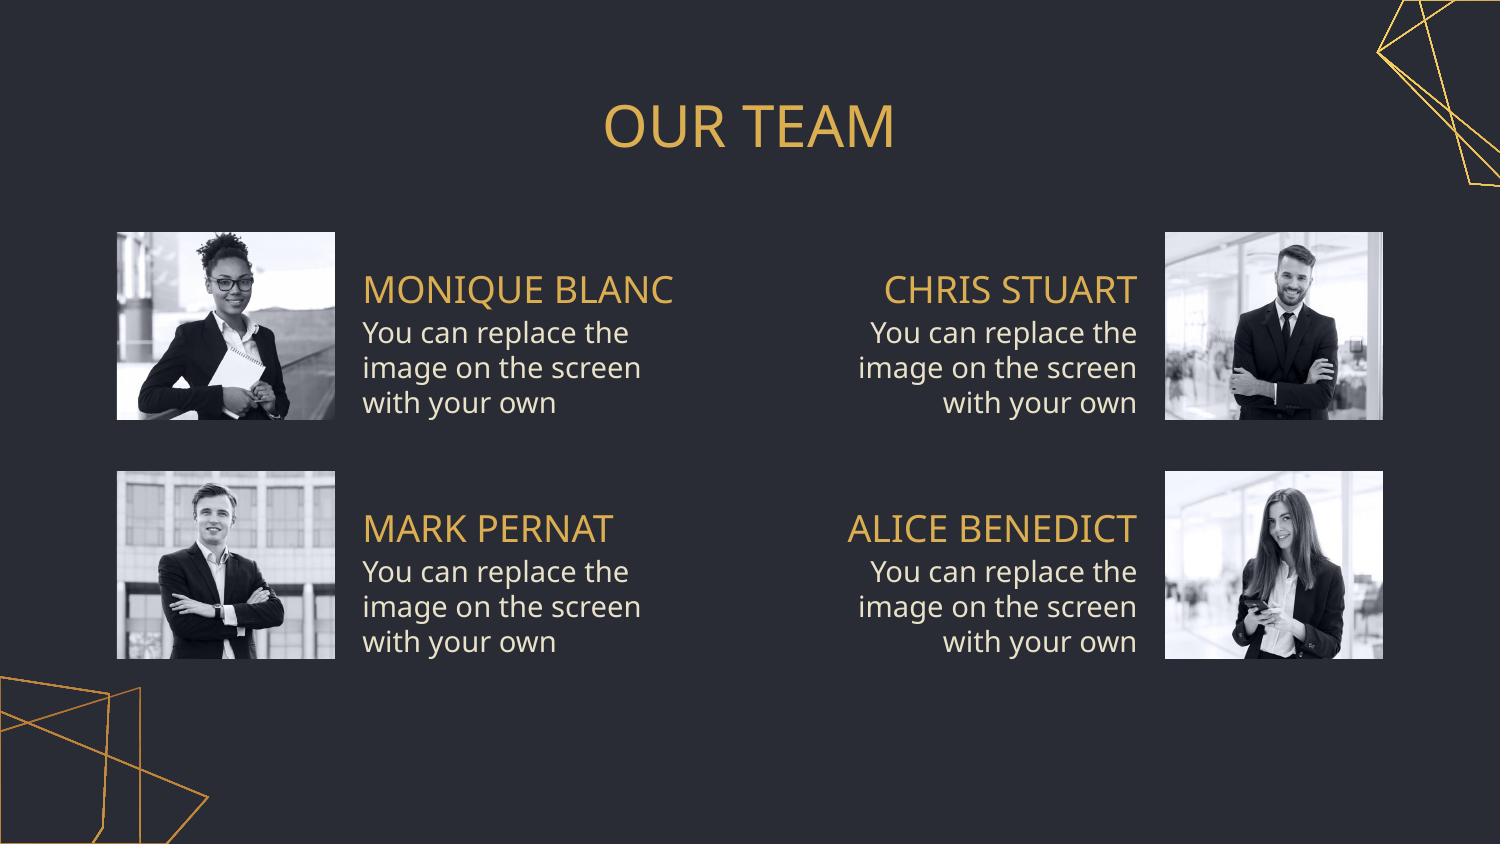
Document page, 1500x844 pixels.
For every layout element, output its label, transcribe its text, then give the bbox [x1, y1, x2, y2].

picture [1164, 231, 1384, 420]
picture [1164, 470, 1384, 659]
subtitle You can replace the image on the screen with your own [791, 299, 1153, 432]
title OUR TEAM [327, 88, 1173, 160]
subtitle MARK PERNAT [347, 506, 709, 566]
subtitle You can replace the image on the screen with your own [791, 538, 1153, 671]
subtitle You can replace the image on the screen with your own [347, 566, 709, 671]
subtitle CHRIS STUART [791, 267, 1153, 299]
subtitle ALICE BENEDICT [791, 506, 1153, 538]
subtitle MONIQUE BLANC [347, 267, 709, 299]
subtitle You can replace the image on the screen with your own [347, 299, 709, 432]
picture [116, 470, 336, 659]
picture [116, 231, 336, 420]
